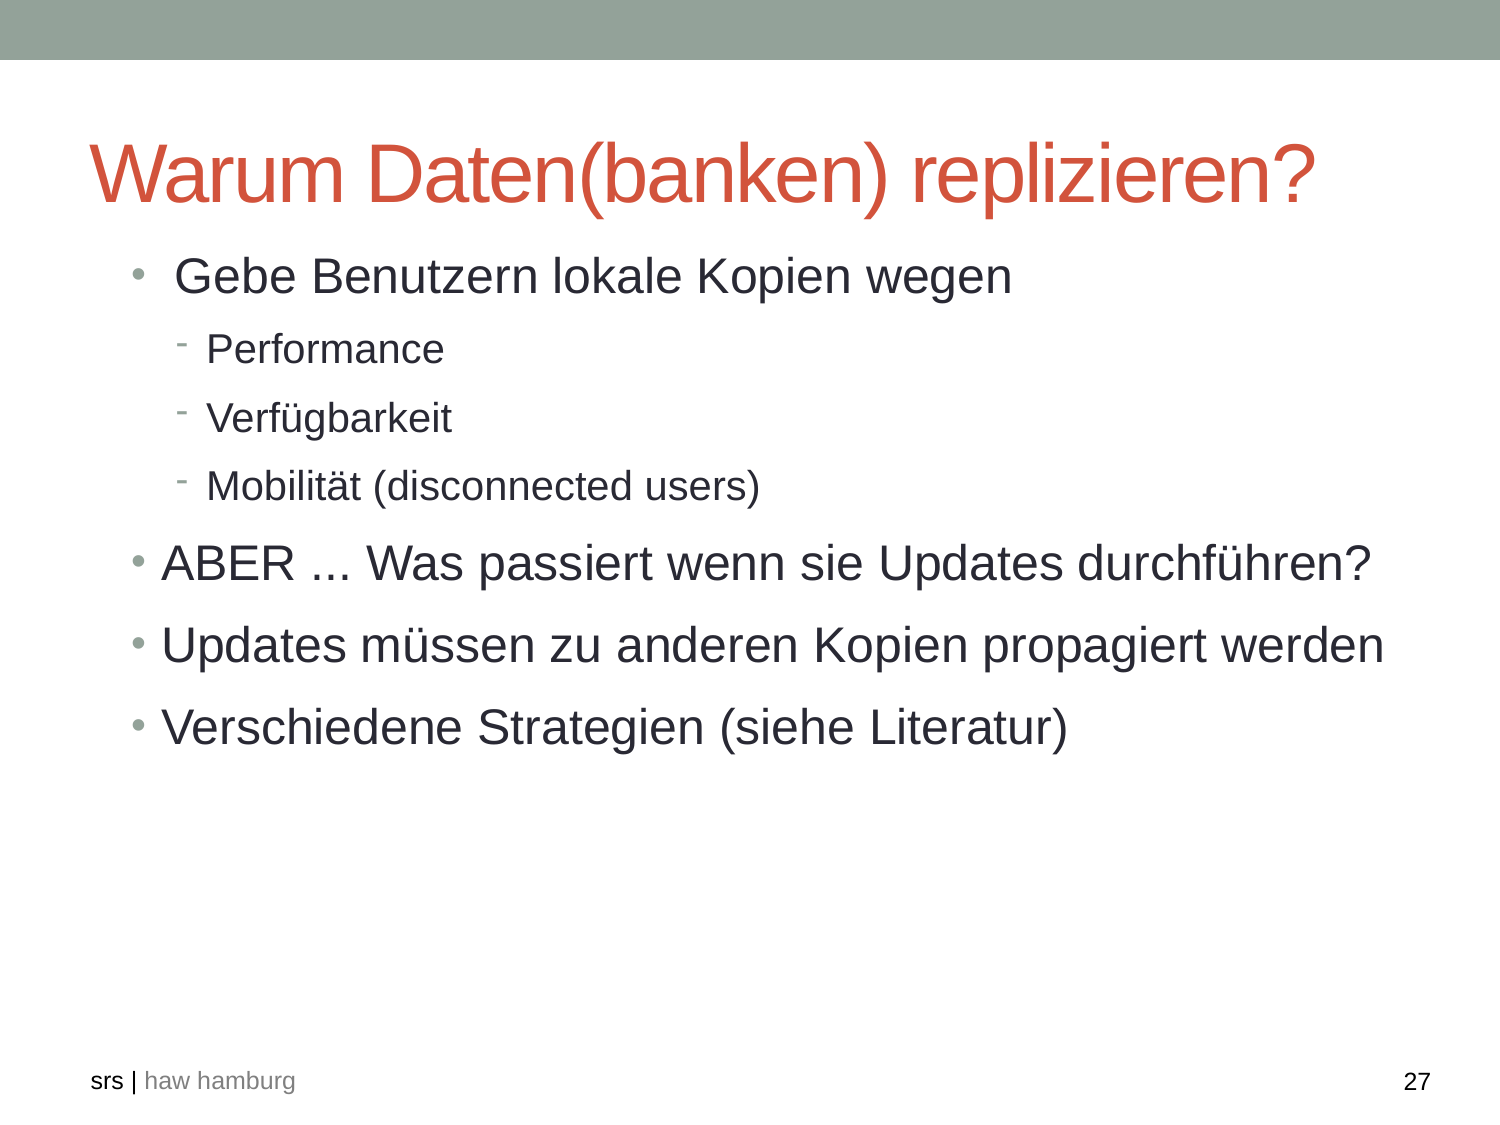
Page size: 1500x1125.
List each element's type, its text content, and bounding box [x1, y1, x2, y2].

list Gebe Benutzern lokale Kopien wegen Performance Verfügbarkeit Mobilität (disconnected users) ABER ... Was passiert wenn sie Updates durchführen? Updates müssen zu anderen Kopien propagiert werden Verschiedene Strategien (siehe Literatur) [116, 224, 1457, 1038]
title Warum Daten(banken) replizieren? [75, 87, 1425, 250]
